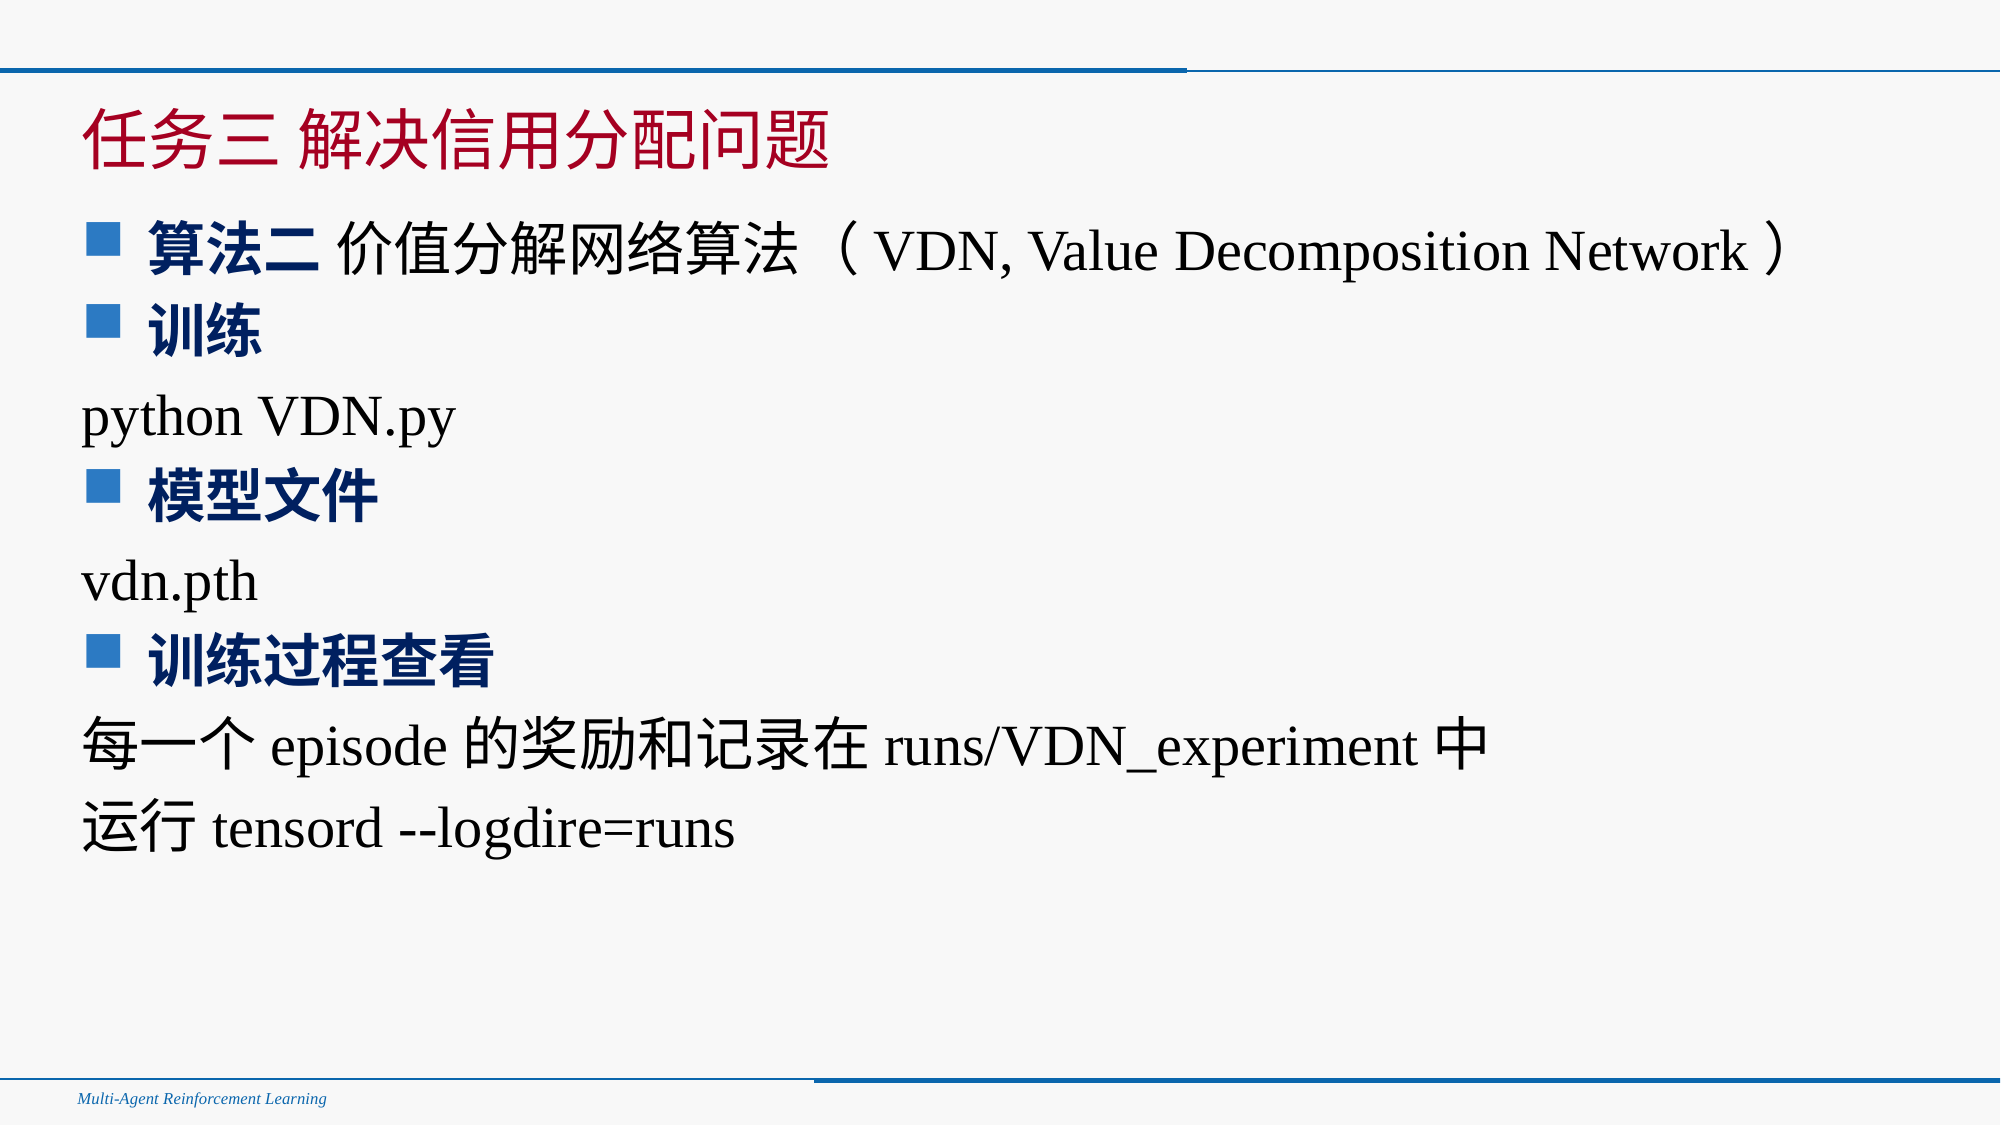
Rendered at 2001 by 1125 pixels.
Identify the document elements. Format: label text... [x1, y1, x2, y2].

slide_number [1890, 1078, 1974, 1111]
list 任务三 解决信用分配问题 [66, 97, 1931, 178]
list 算法二 价值分解网络算法（VDN, Value Decomposition Network） 训练 python VDN.py 模型文件 vdn.pth 训练过程查看 每一个episode的奖励和记录在runs/VDN_experiment中 运行tensord --logdire=runs [66, 204, 1931, 1051]
